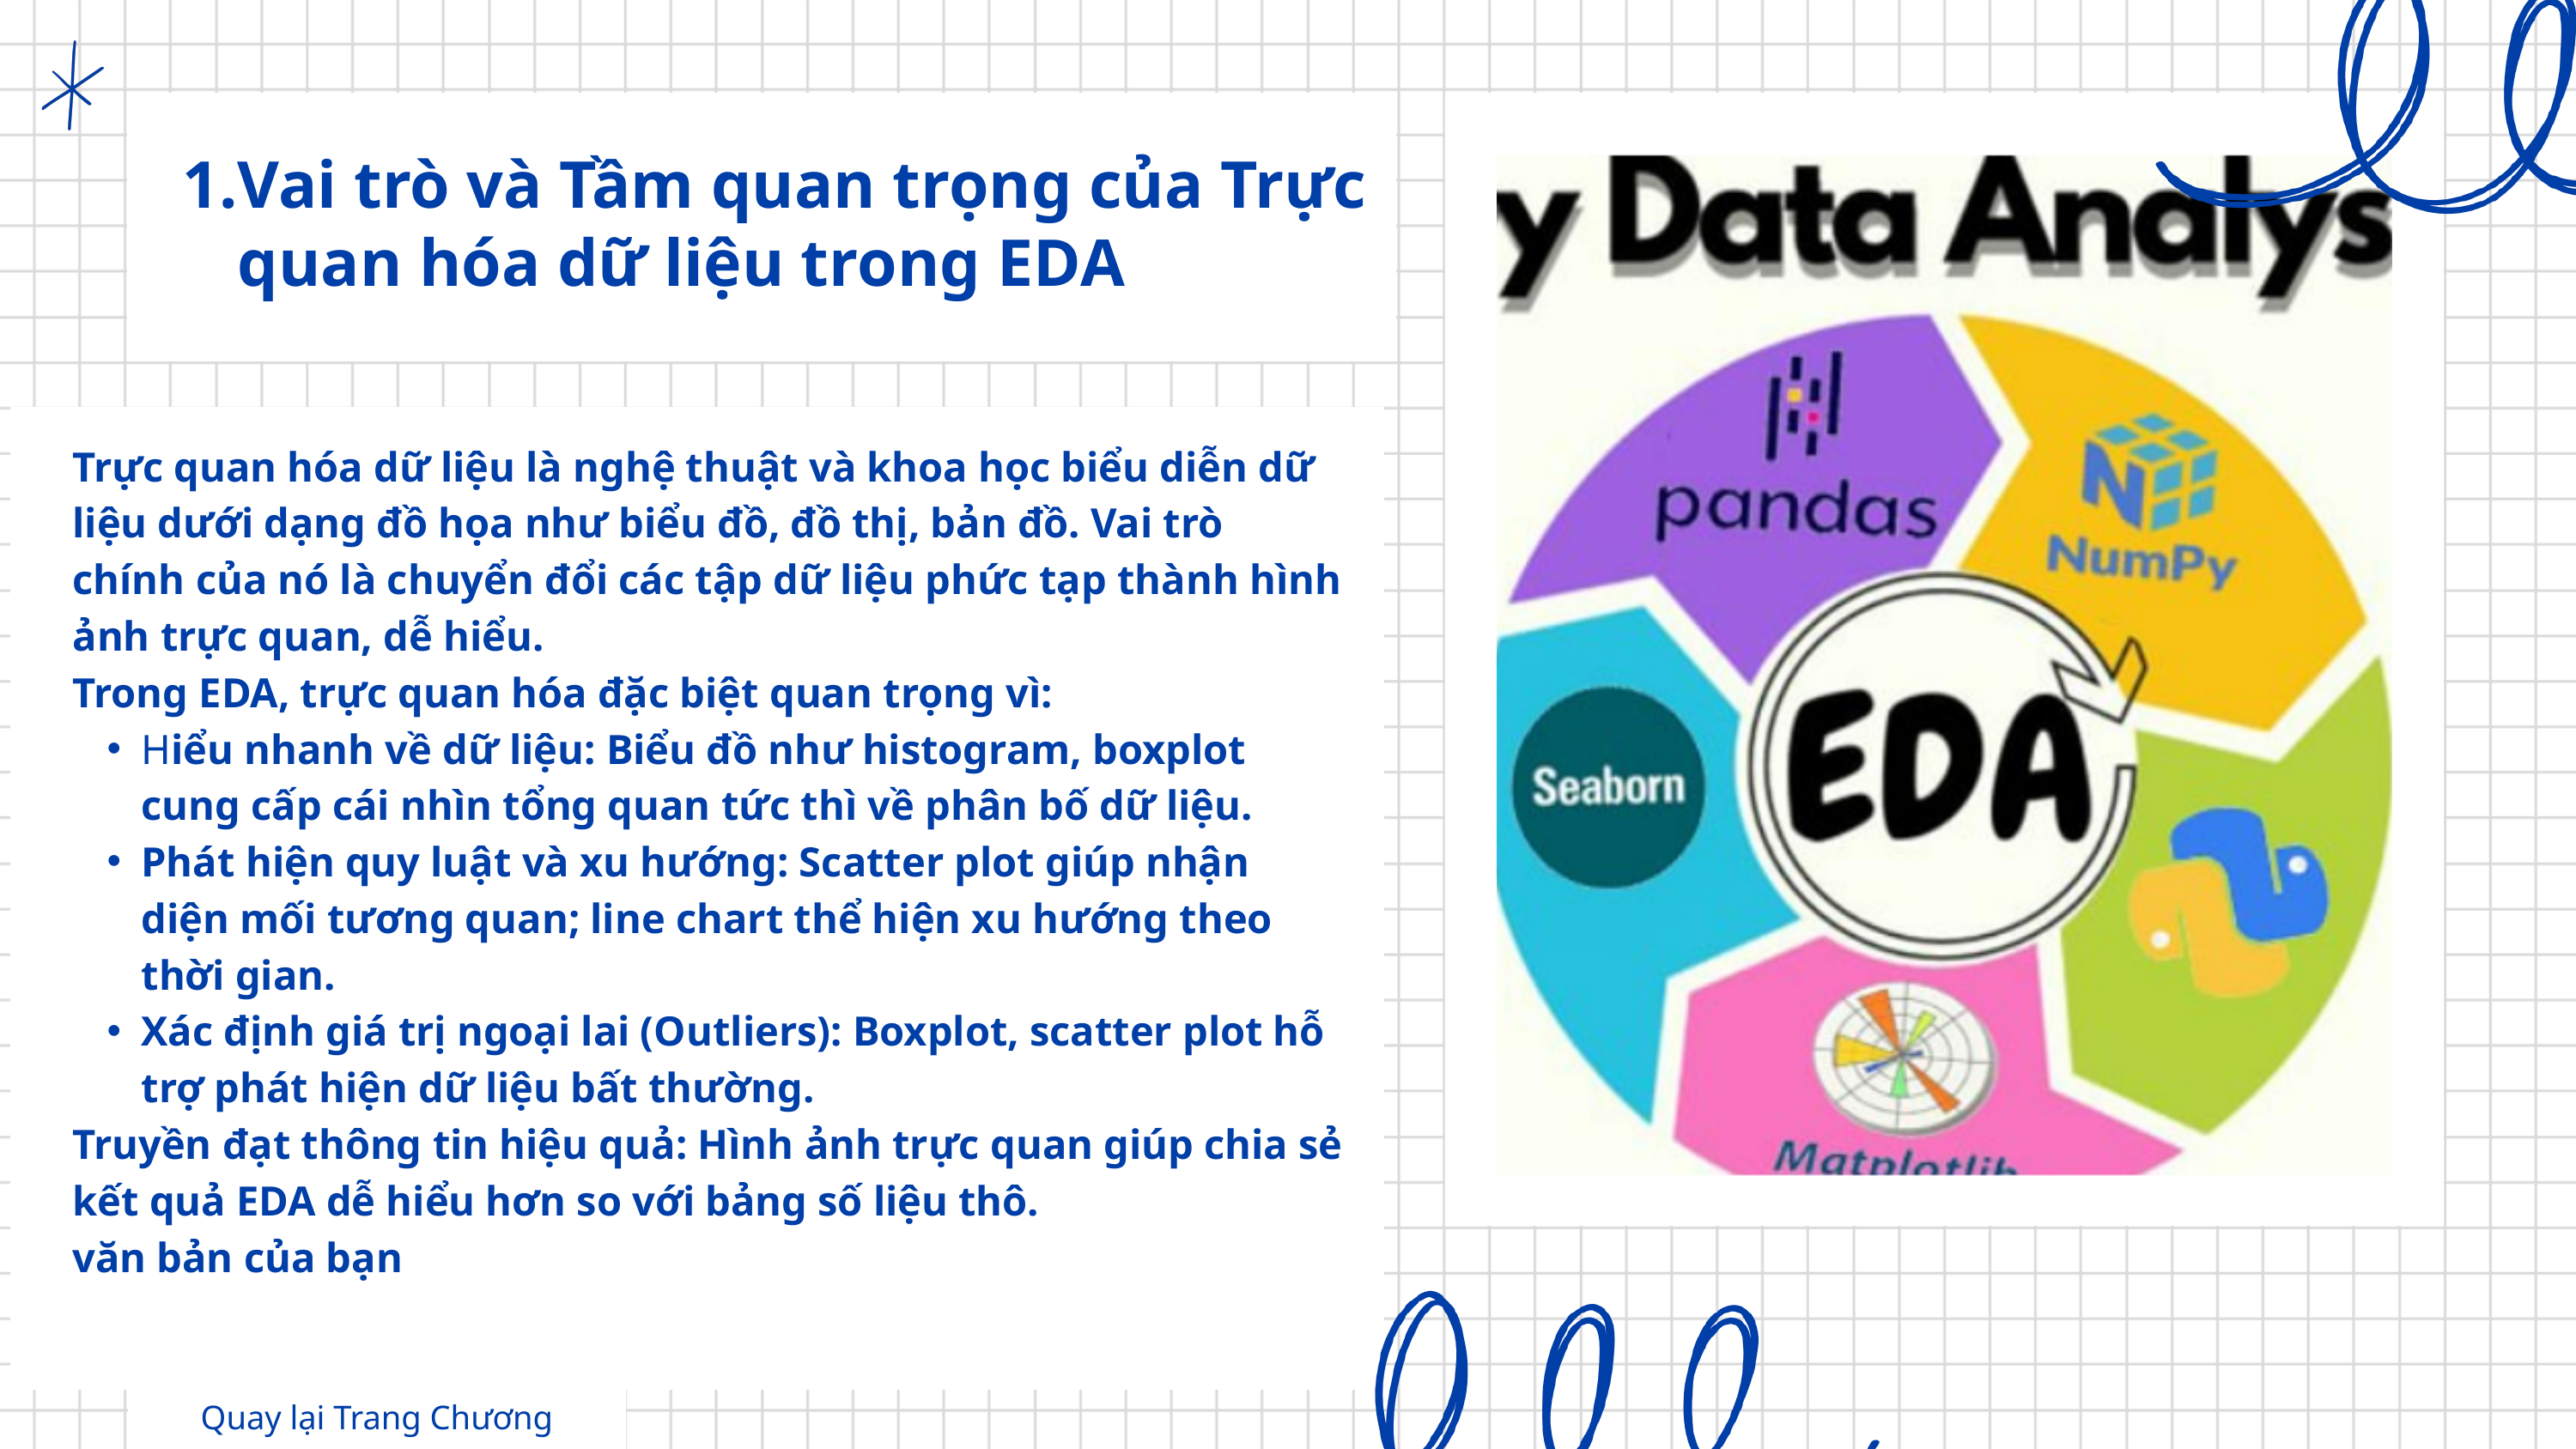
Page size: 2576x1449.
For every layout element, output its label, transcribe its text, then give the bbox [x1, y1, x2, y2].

text_box [1193, 1288, 1880, 1449]
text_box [127, 92, 1397, 361]
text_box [1496, 142, 2393, 1179]
text_box [2155, 0, 2576, 215]
text_box [0, 0, 2576, 1449]
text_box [9, 407, 1385, 1391]
text_box Vai trò và Tầm quan trọng của Trực quan hóa dữ liệu trong EDA [127, 368, 1385, 377]
text_box [41, 40, 104, 130]
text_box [1444, 92, 2444, 1226]
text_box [127, 1366, 627, 1449]
